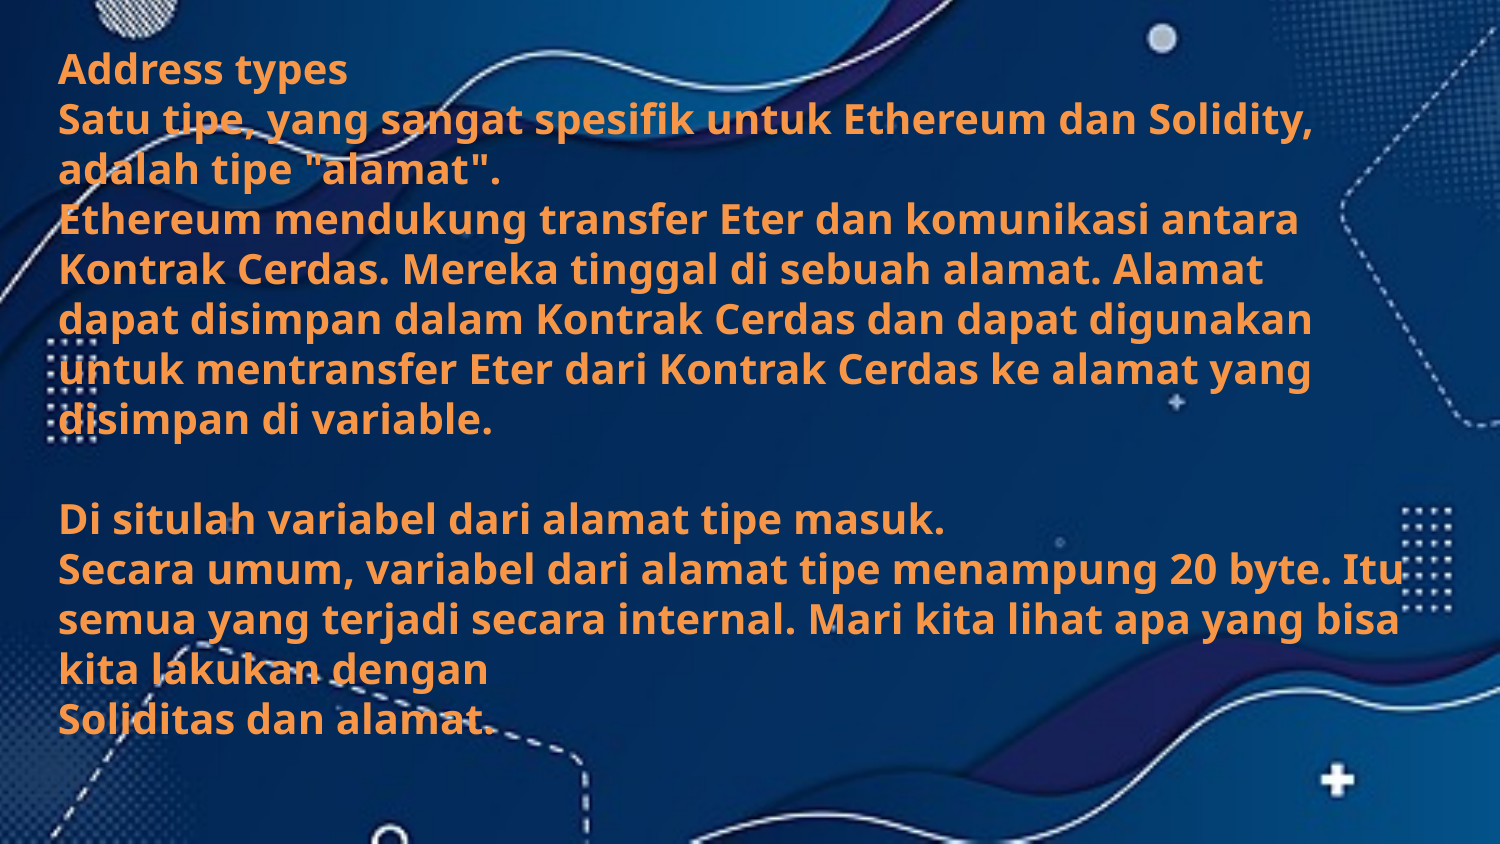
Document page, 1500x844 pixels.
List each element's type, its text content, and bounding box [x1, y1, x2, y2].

picture [0, 0, 1500, 844]
text_box Address types Satu tipe, yang sangat spesifik untuk Ethereum dan Solidity, adalah tipe "alamat". Ethereum mendukung transfer Eter dan komunikasi antara Kontrak Cerdas. Mereka tinggal di sebuah alamat. Alamat dapat disimpan dalam Kontrak Cerdas dan dapat digunakan untuk mentransfer Eter dari Kontrak Cerdas ke alamat yang disimpan di variable. Di situlah variabel dari alamat tipe masuk. Secara umum, variabel dari alamat tipe menampung 20 byte. Itu semua yang terjadi secara internal. Mari kita lihat apa yang bisa kita lakukan dengan Soliditas dan alamat. [43, 35, 1457, 751]
